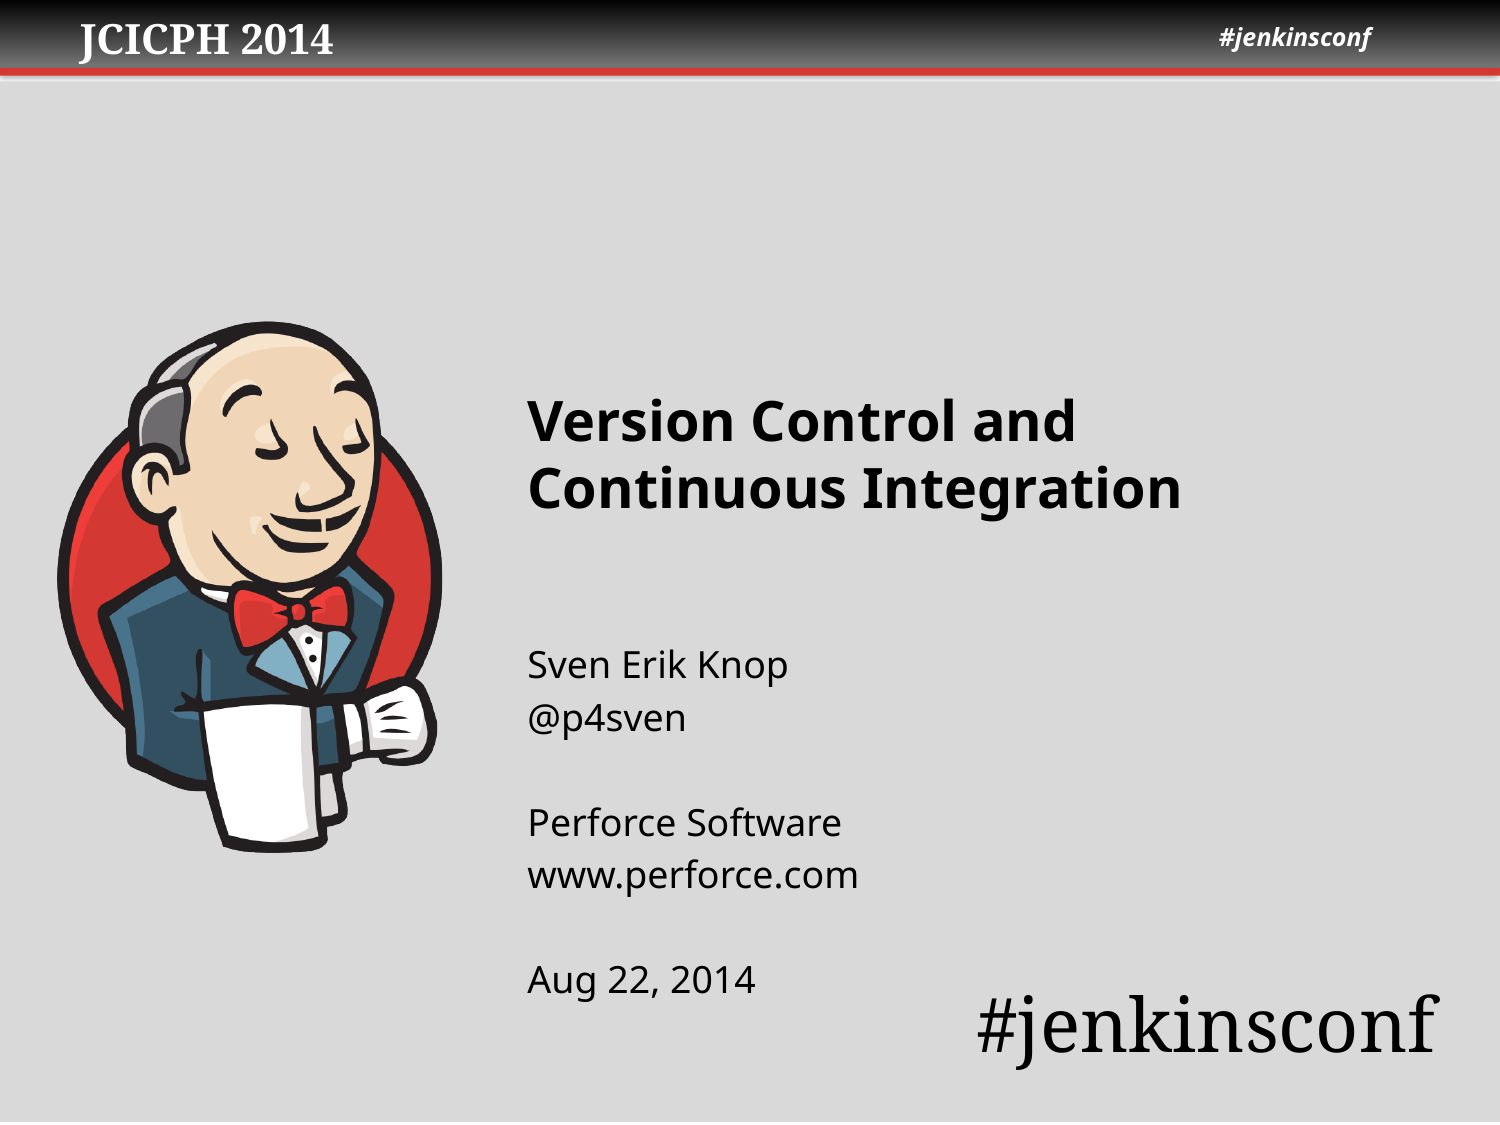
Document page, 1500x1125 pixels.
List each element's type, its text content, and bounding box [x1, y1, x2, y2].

picture [57, 321, 443, 853]
title Version Control and Continuous Integration [512, 378, 1414, 531]
subtitle Sven Erik Knop @p4sven Perforce Software www.perforce.com Aug 22, 2014 [512, 633, 1383, 867]
text_box #jenkinsconf [961, 970, 1451, 1076]
